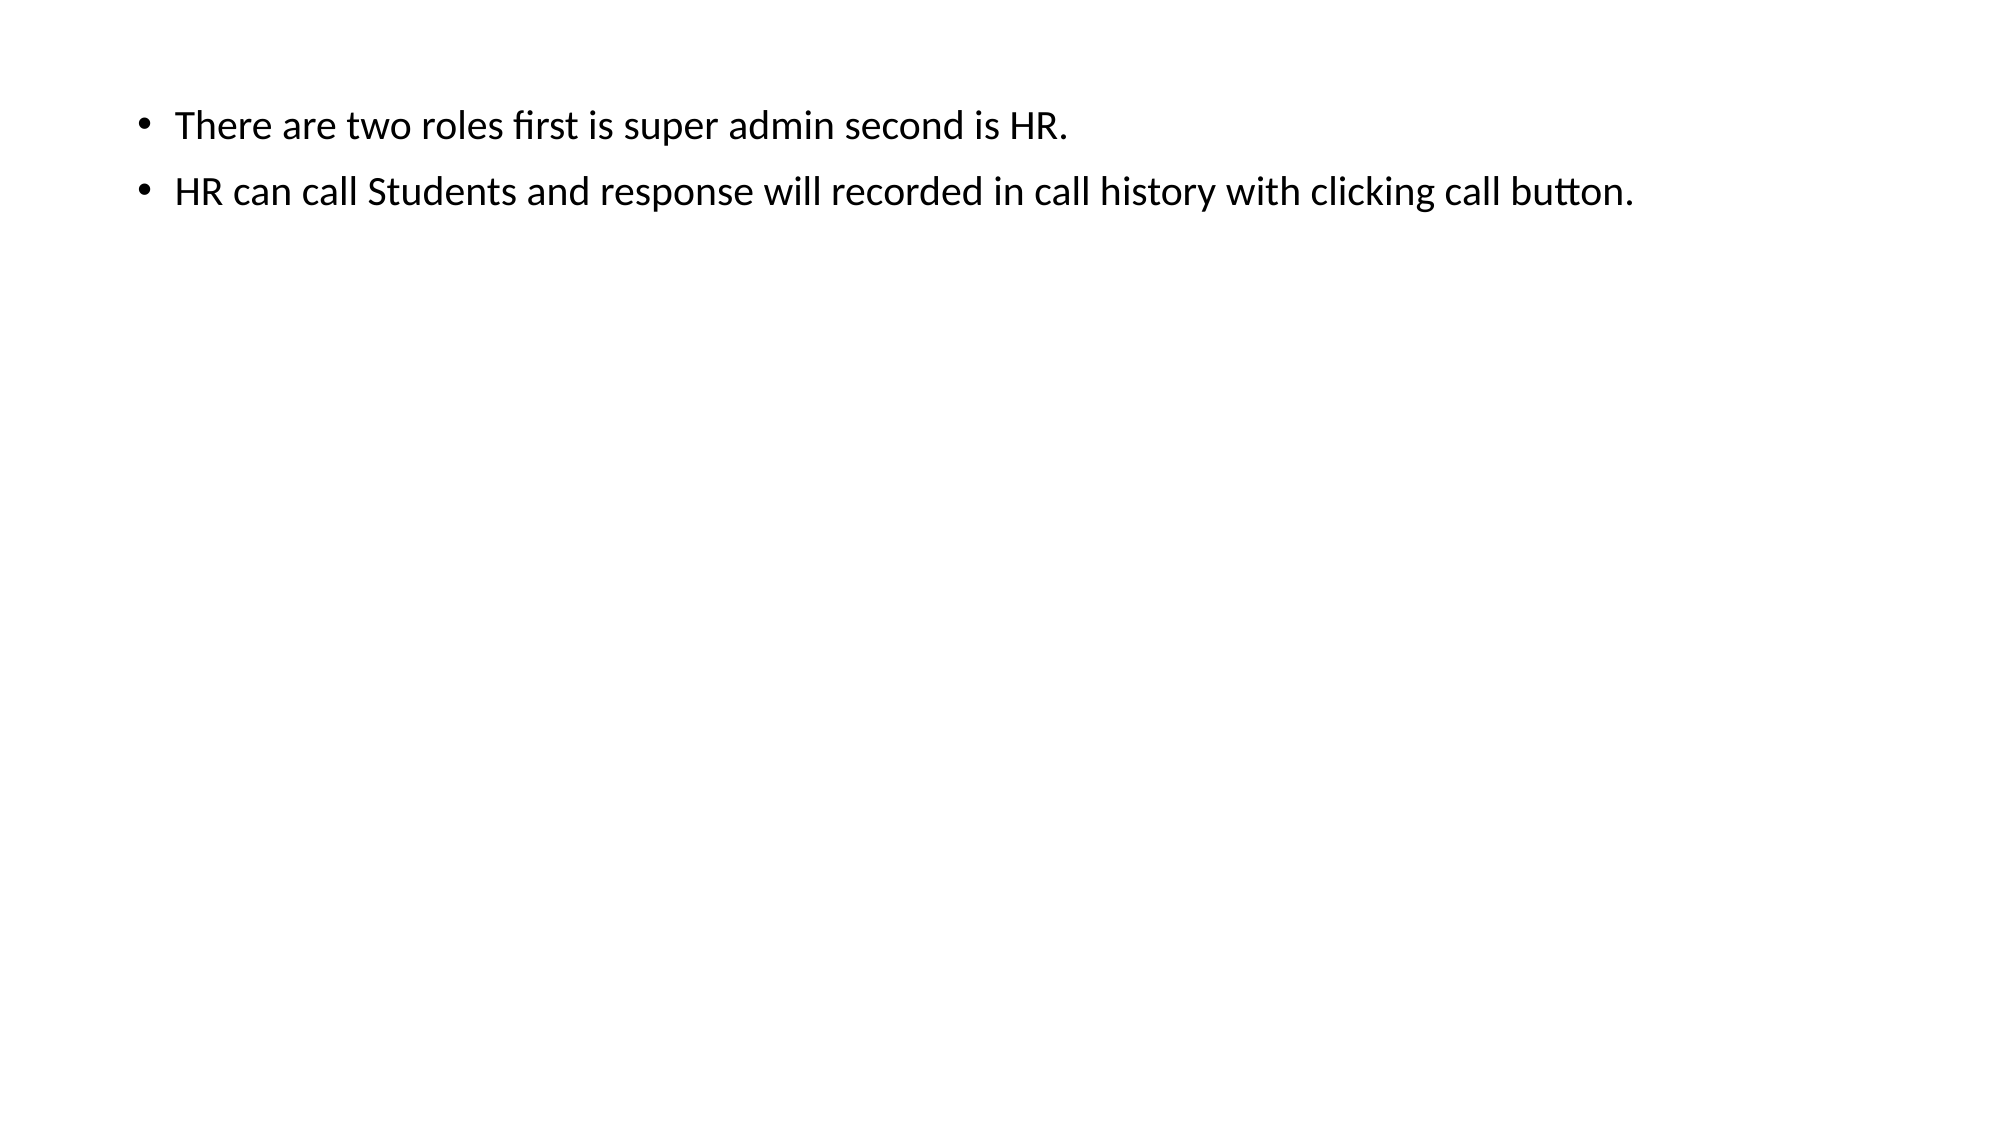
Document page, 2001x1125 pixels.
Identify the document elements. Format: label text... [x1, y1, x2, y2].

list There are two roles first is super admin second is HR. HR can call Students and response will recorded in call history with clicking call button. [122, 96, 1817, 1062]
